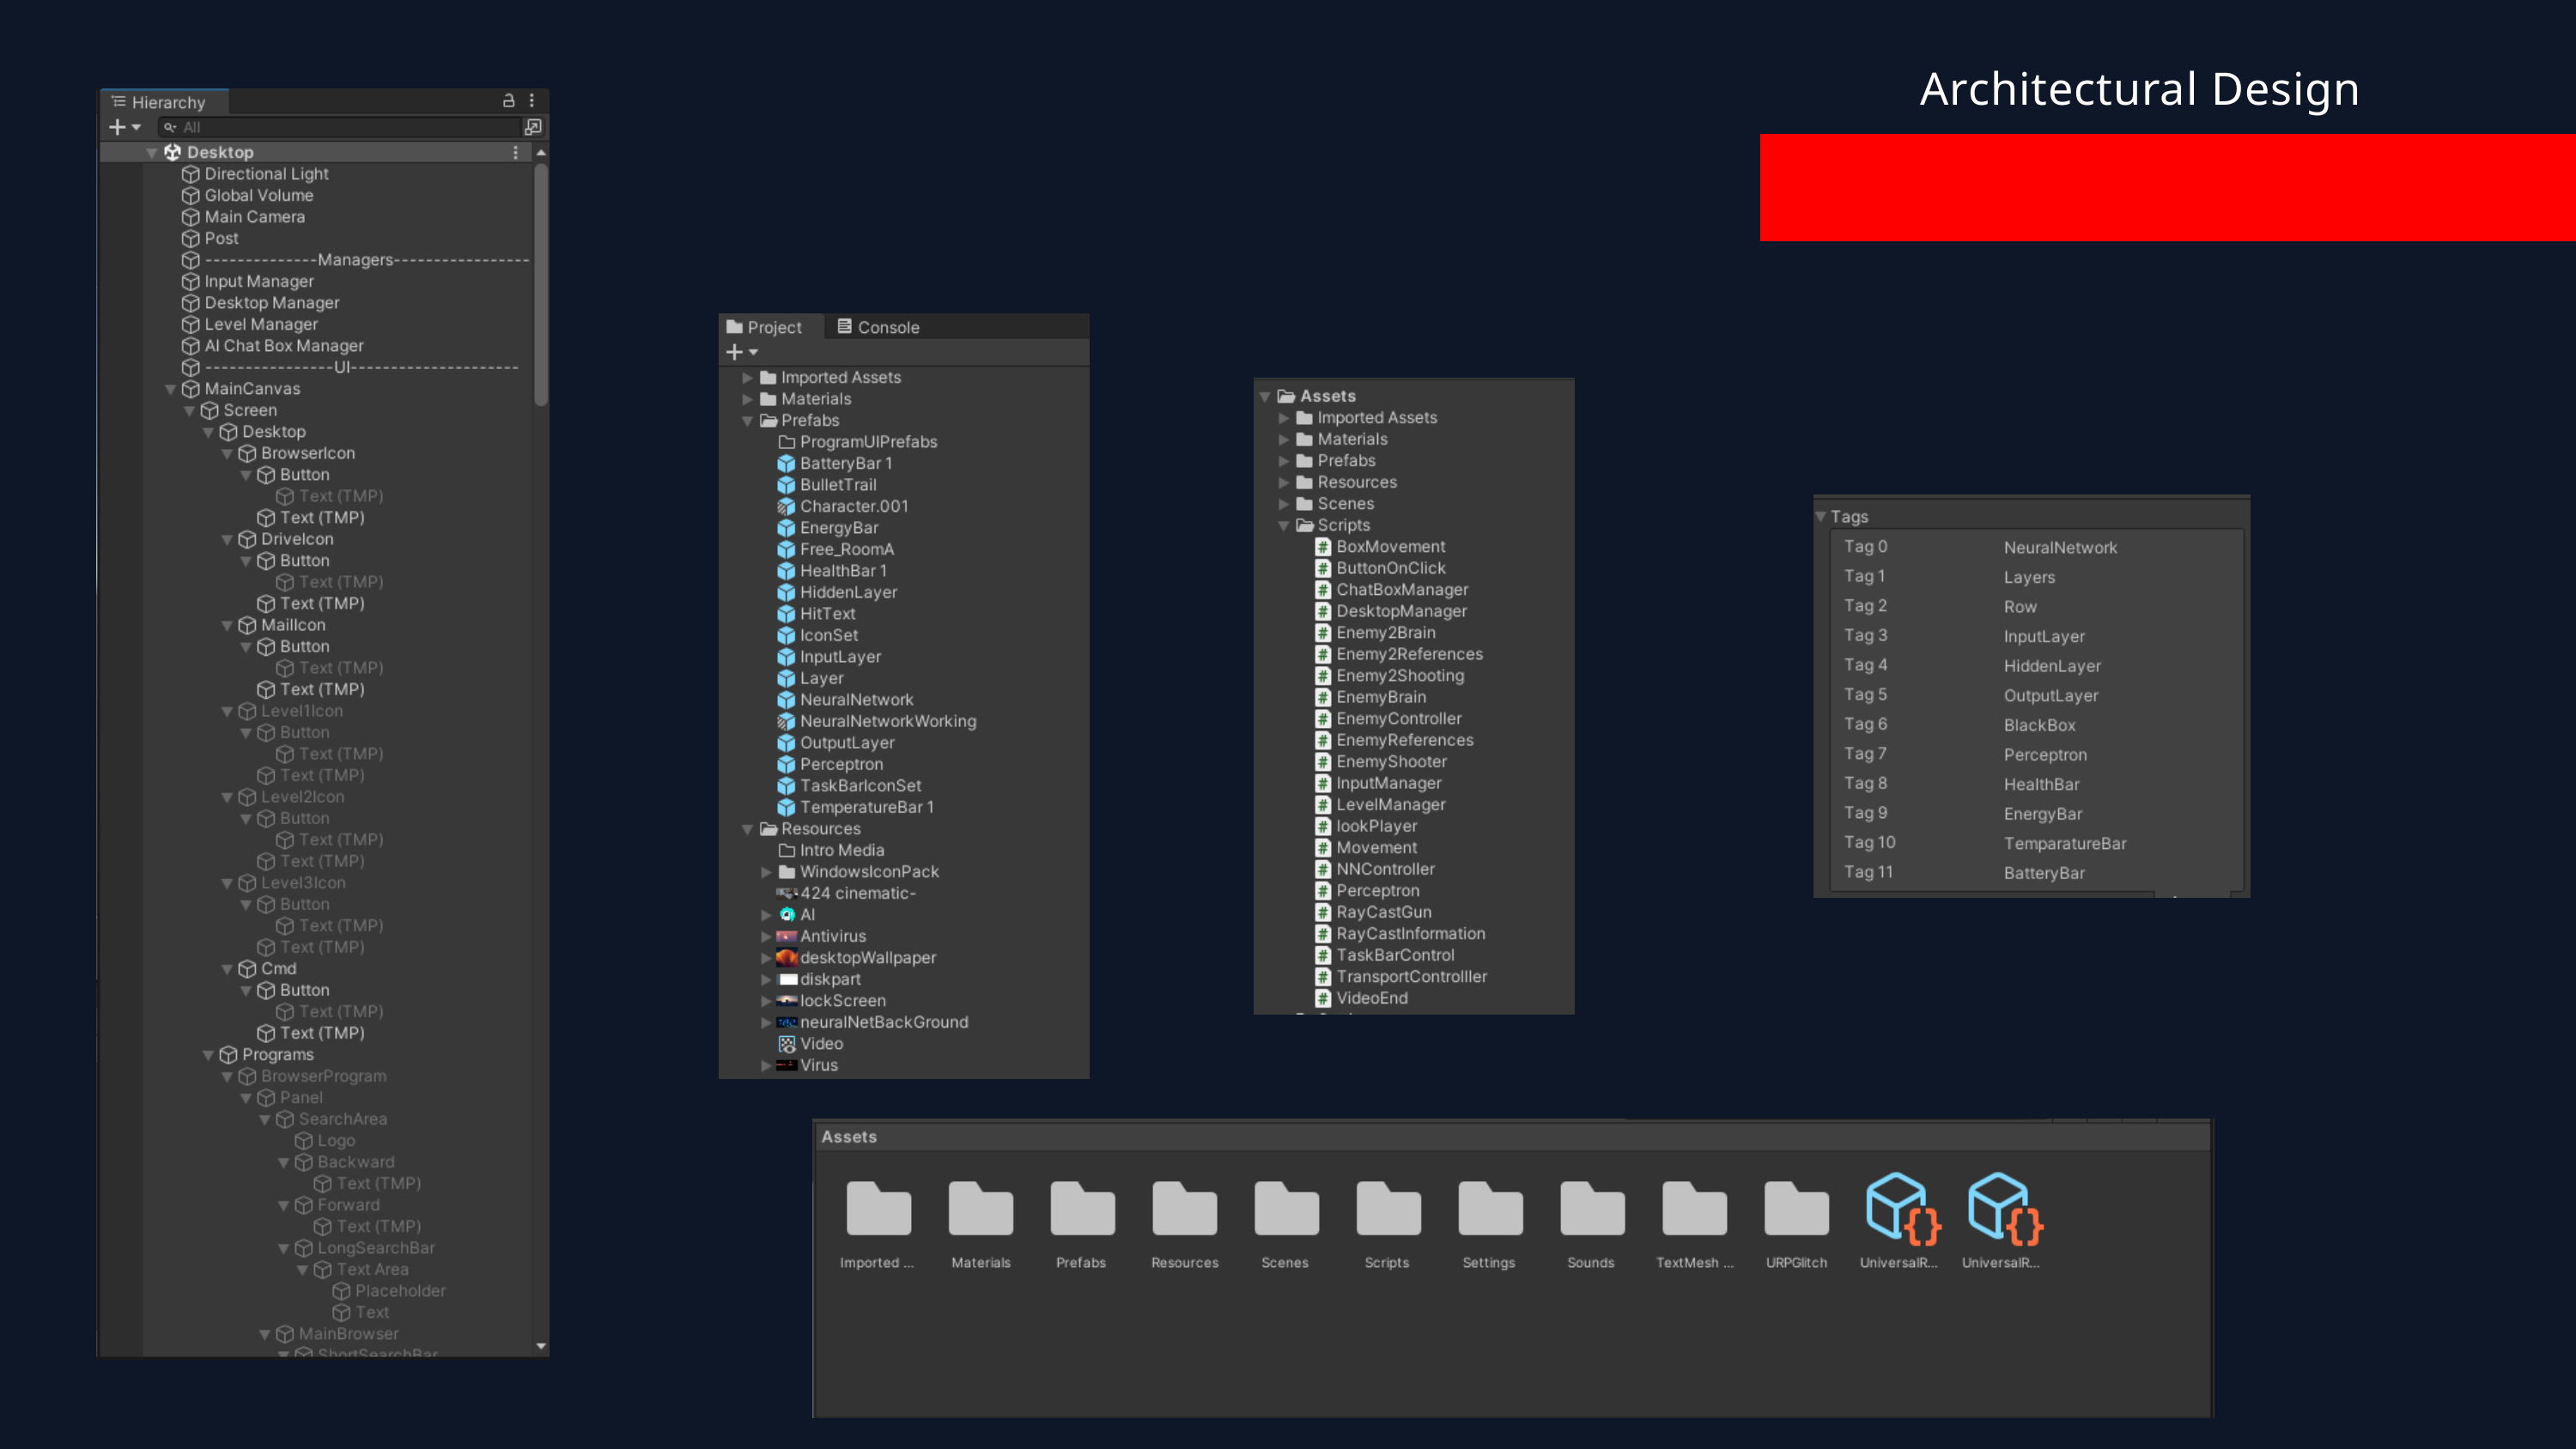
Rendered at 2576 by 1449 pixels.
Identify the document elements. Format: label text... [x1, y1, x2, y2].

picture [1814, 494, 2251, 898]
text_box Architectural Design [1513, 51, 2576, 114]
picture [811, 1118, 2215, 1418]
picture [96, 88, 550, 1360]
picture [1253, 378, 1575, 1015]
text_box [1759, 134, 2576, 241]
picture [719, 313, 1091, 1079]
